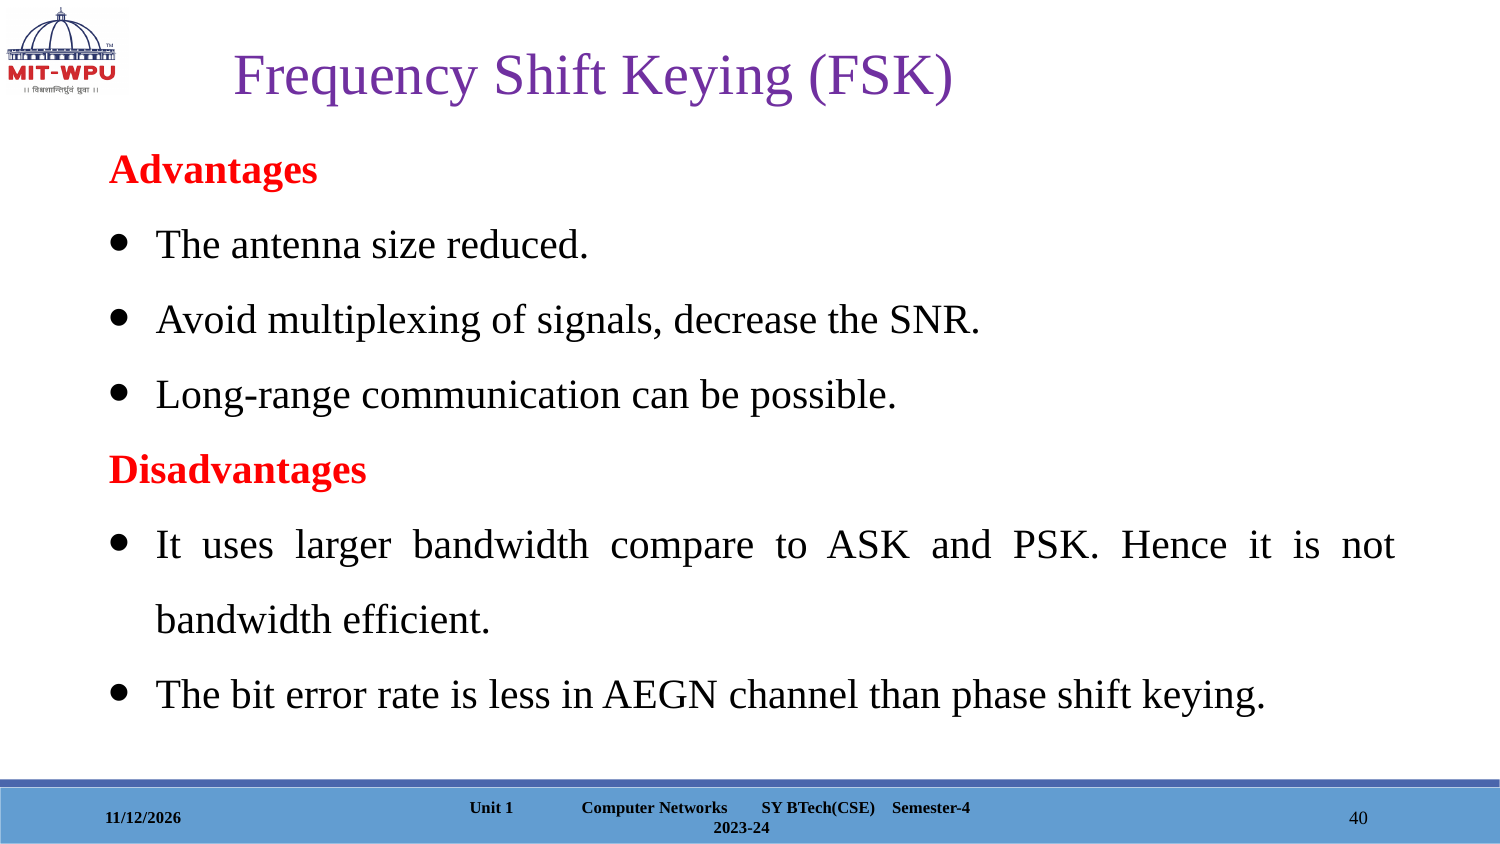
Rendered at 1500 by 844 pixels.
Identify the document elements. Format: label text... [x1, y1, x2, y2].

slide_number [93, 794, 432, 840]
footer Unit 1 Computer Networks SY BTech(CSE) Semester-4 2023-24 [453, 794, 1047, 840]
slide_number 40 [1218, 794, 1380, 840]
text_box Advantages The antenna size reduced. Avoid multiplexing of signals, decrease the SNR. Long-range communication can be possible. Disadvantages It uses larger bandwidth compare to ASK and PSK. Hence it is not bandwidth efficient. The bit error rate is less in AEGN channel than phase shift keying. [93, 109, 1412, 725]
picture [6, 7, 129, 95]
text_box Frequency Shift Keying (FSK) [221, 30, 1426, 133]
